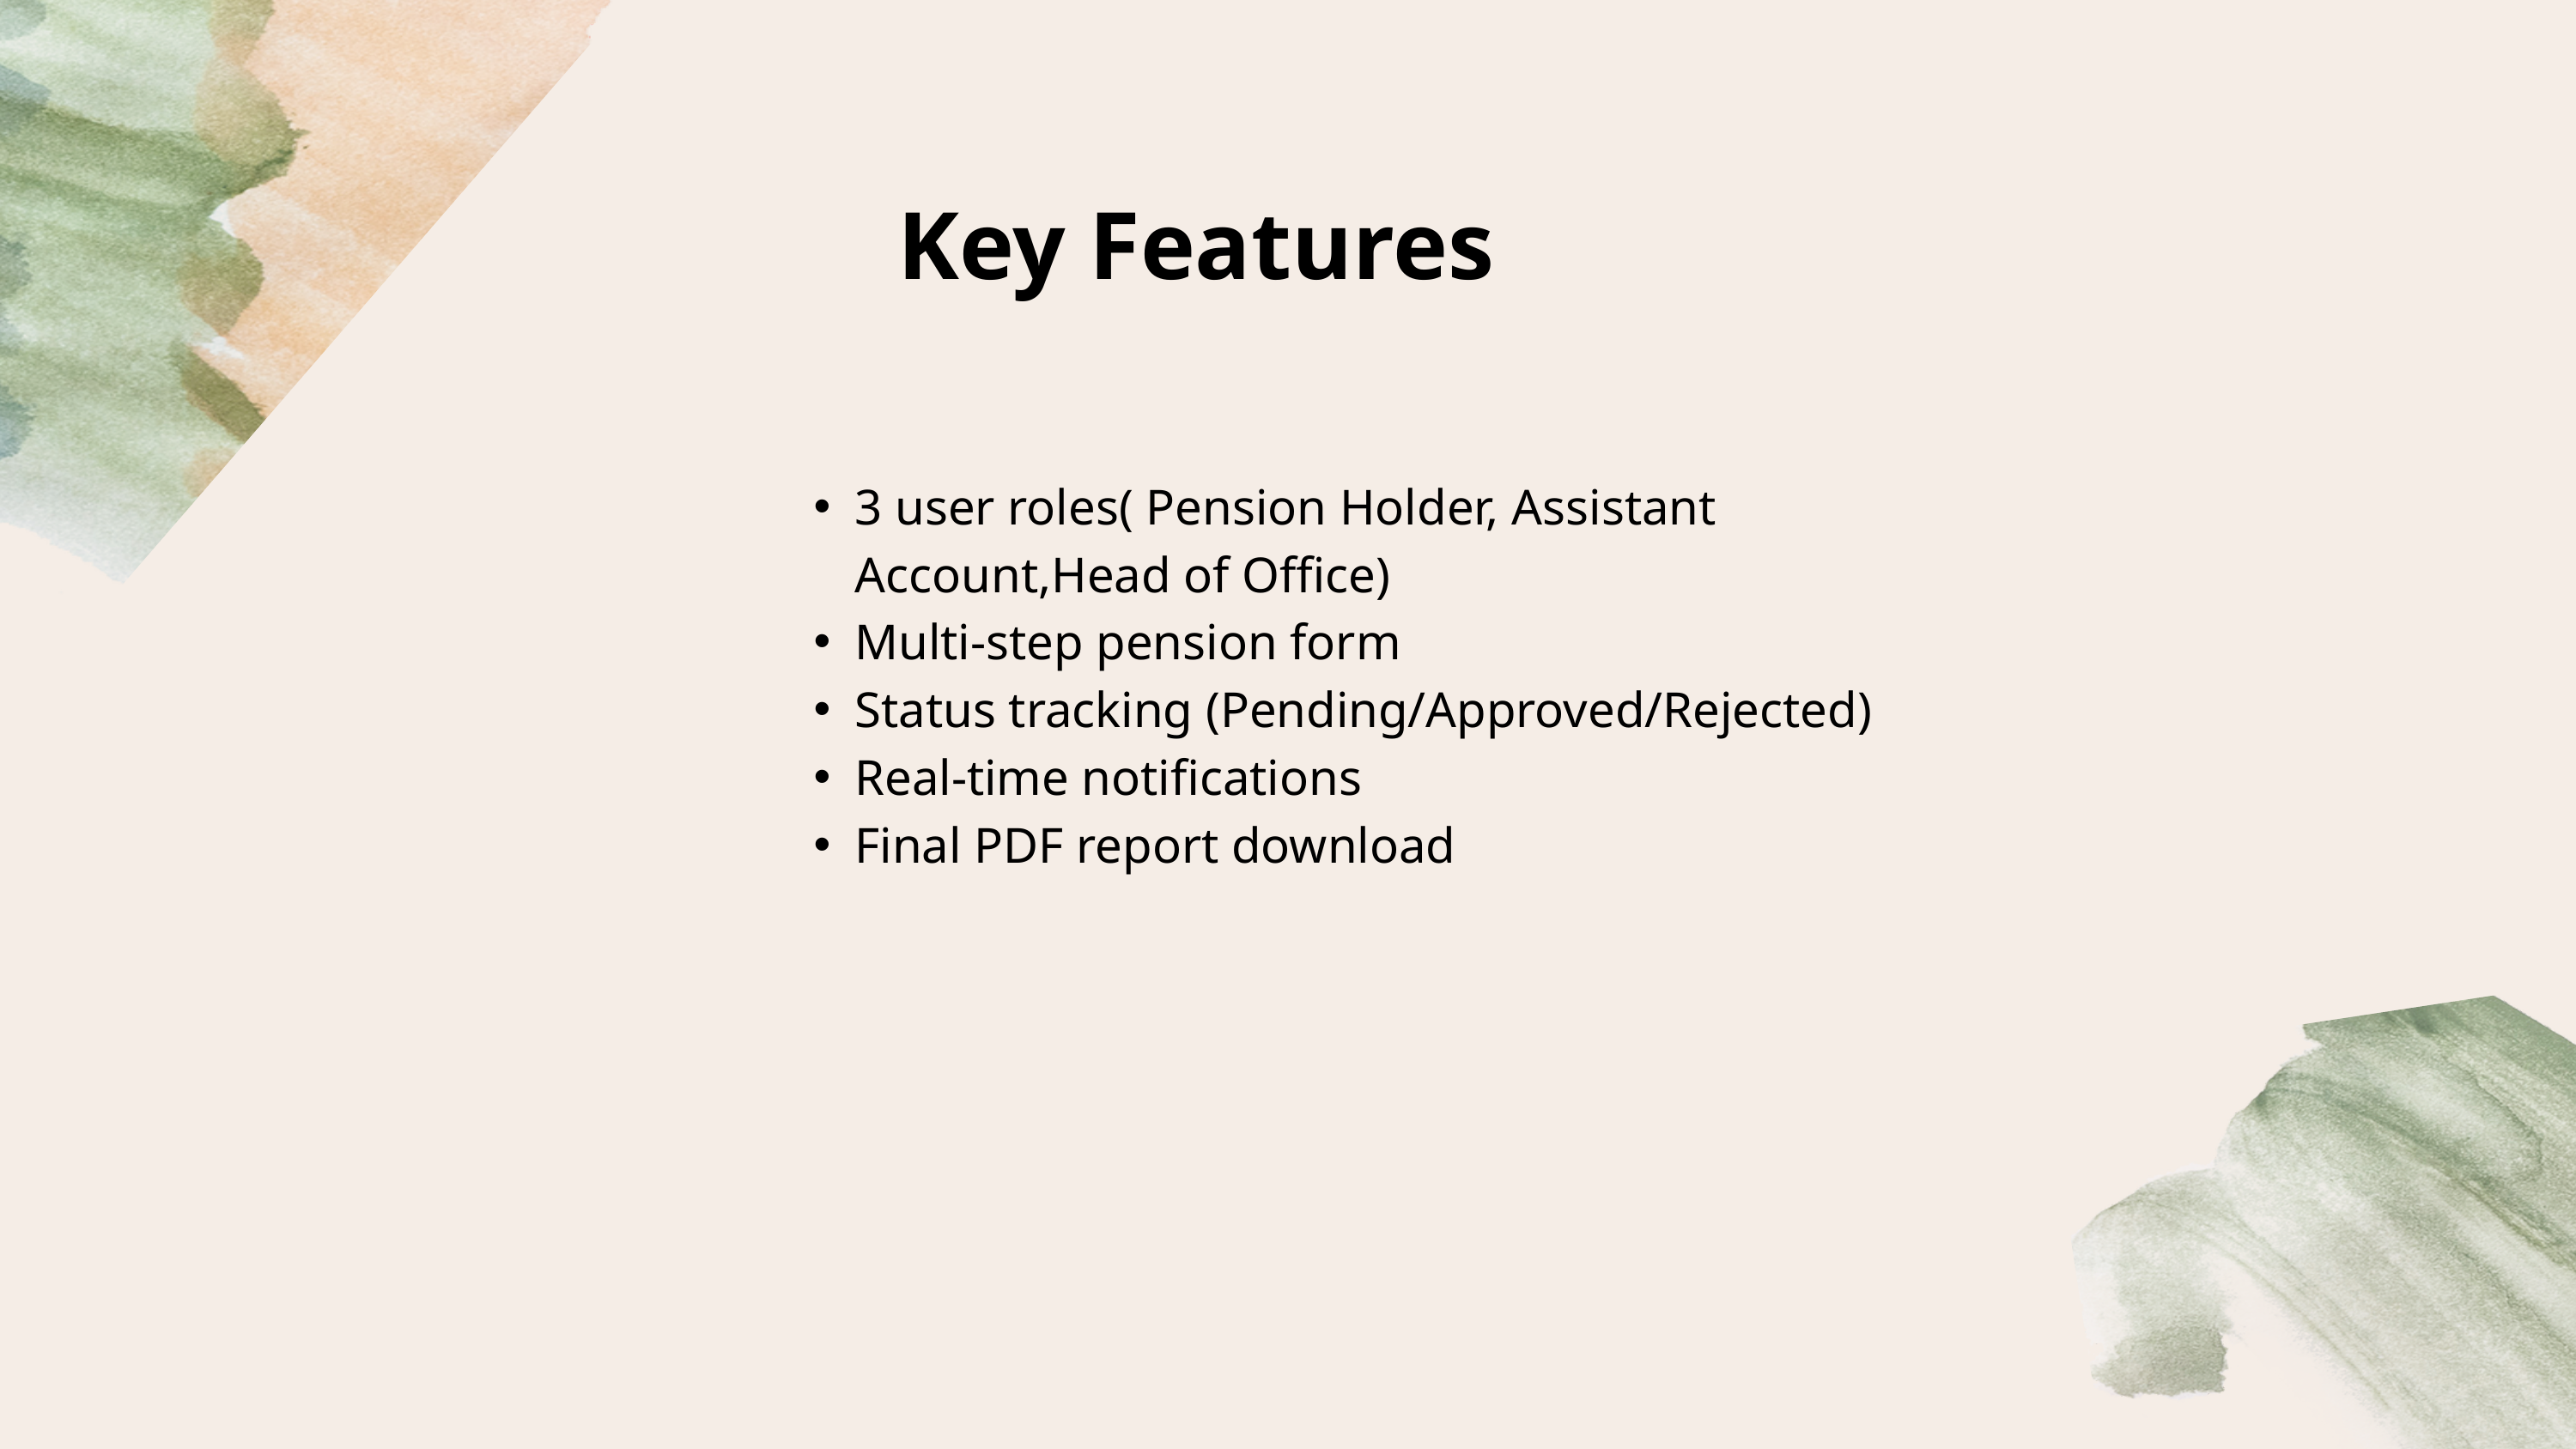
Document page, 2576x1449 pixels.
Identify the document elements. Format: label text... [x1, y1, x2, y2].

text_box [0, 0, 629, 641]
text_box 3 user roles( Pension Holder, Assistant Account,Head of Office) Multi-step pension form Status tracking (Pending/Approved/Rejected) Real-time notifications Final PDF report download [773, 466, 1906, 948]
text_box Key Features [890, 167, 1503, 299]
text_box [2044, 983, 2576, 1449]
